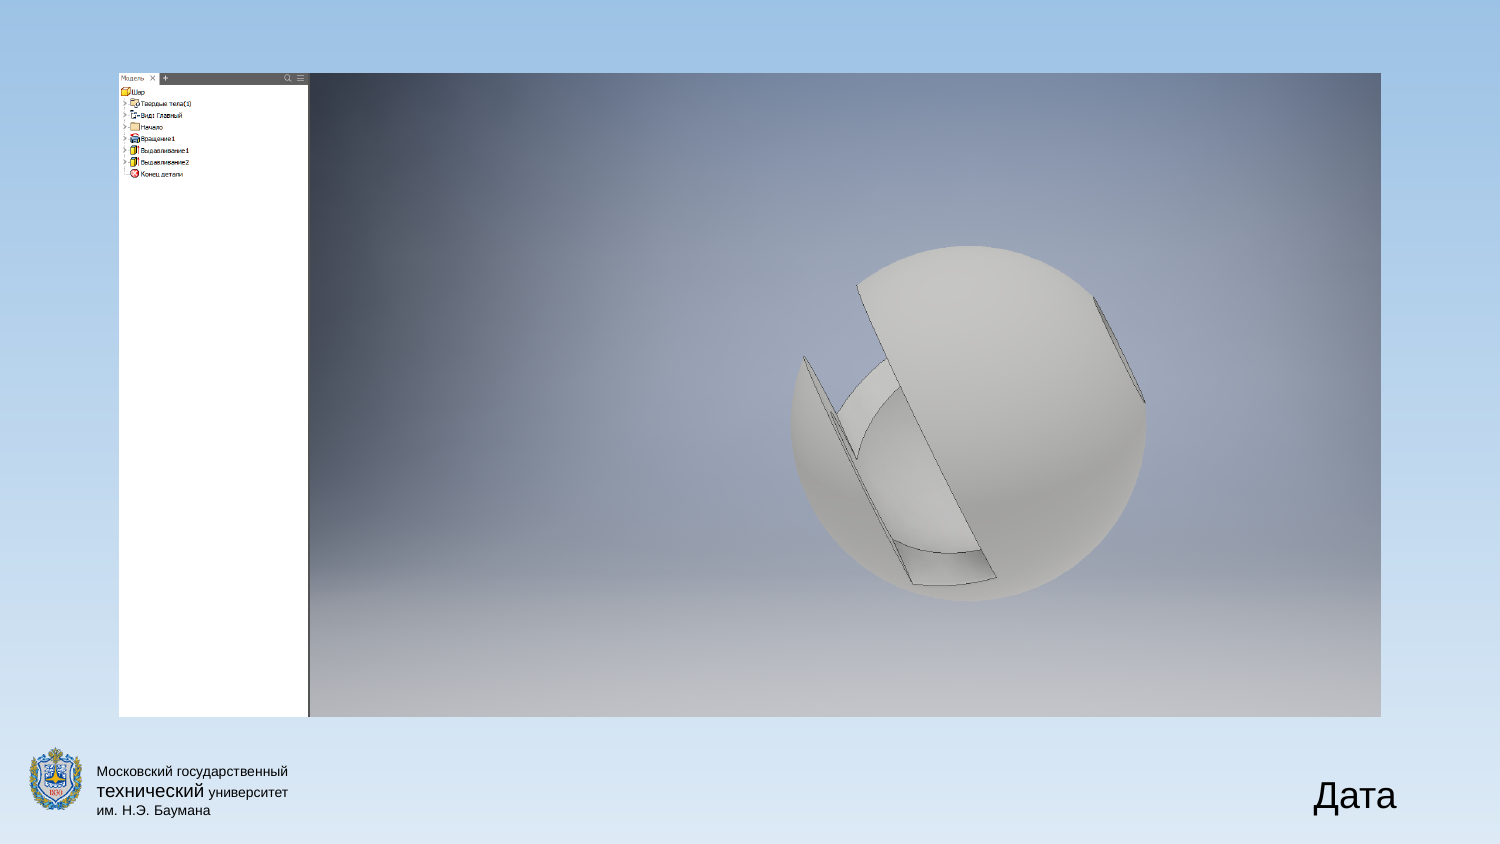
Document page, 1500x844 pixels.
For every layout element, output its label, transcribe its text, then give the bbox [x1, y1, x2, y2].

text_box Дата [1298, 763, 1500, 825]
picture [29, 747, 82, 810]
picture [119, 73, 1381, 718]
